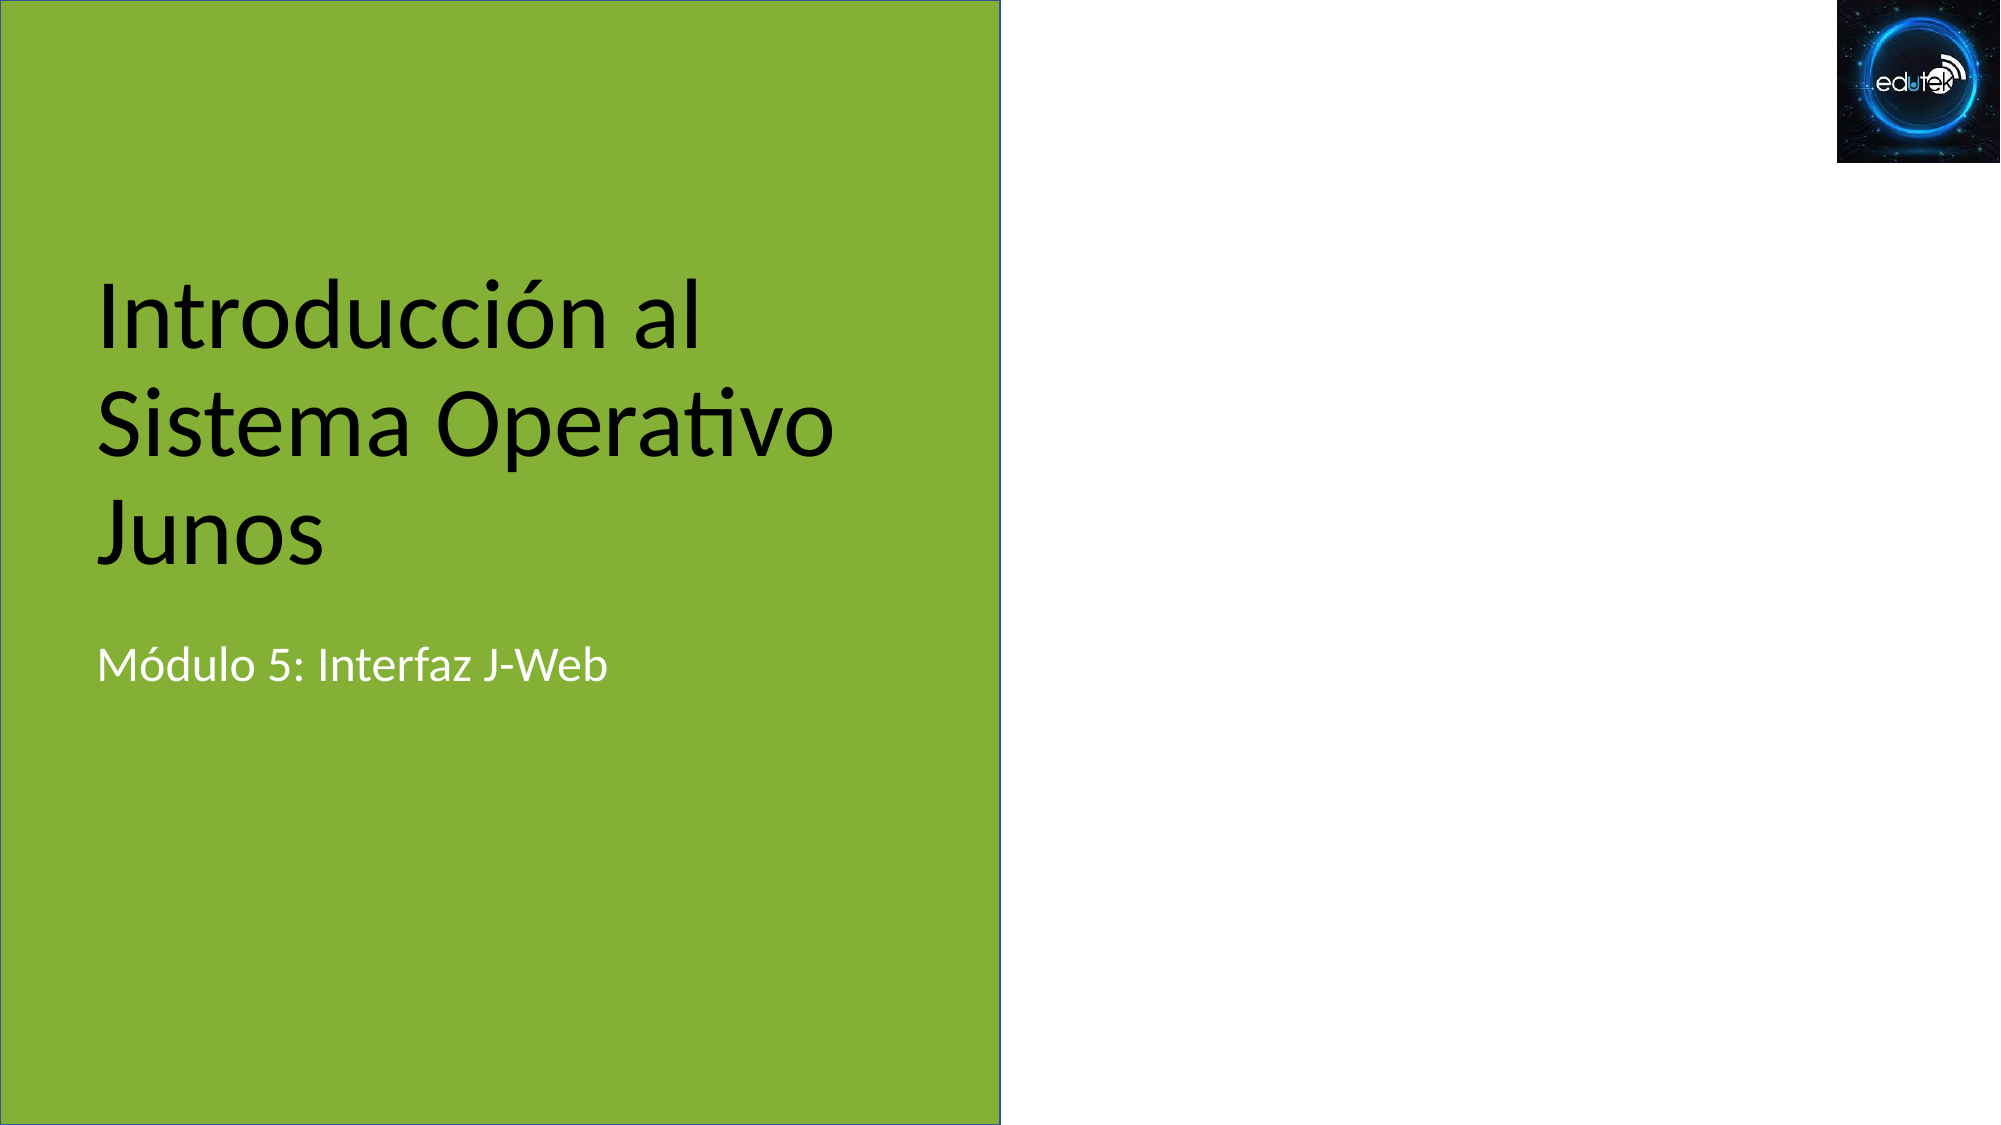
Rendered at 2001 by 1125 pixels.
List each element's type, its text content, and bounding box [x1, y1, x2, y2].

title Introducción al Sistema Operativo Junos [81, 126, 981, 594]
list Módulo 5: Interfaz J-Web [81, 631, 981, 878]
picture [1837, 0, 2000, 163]
